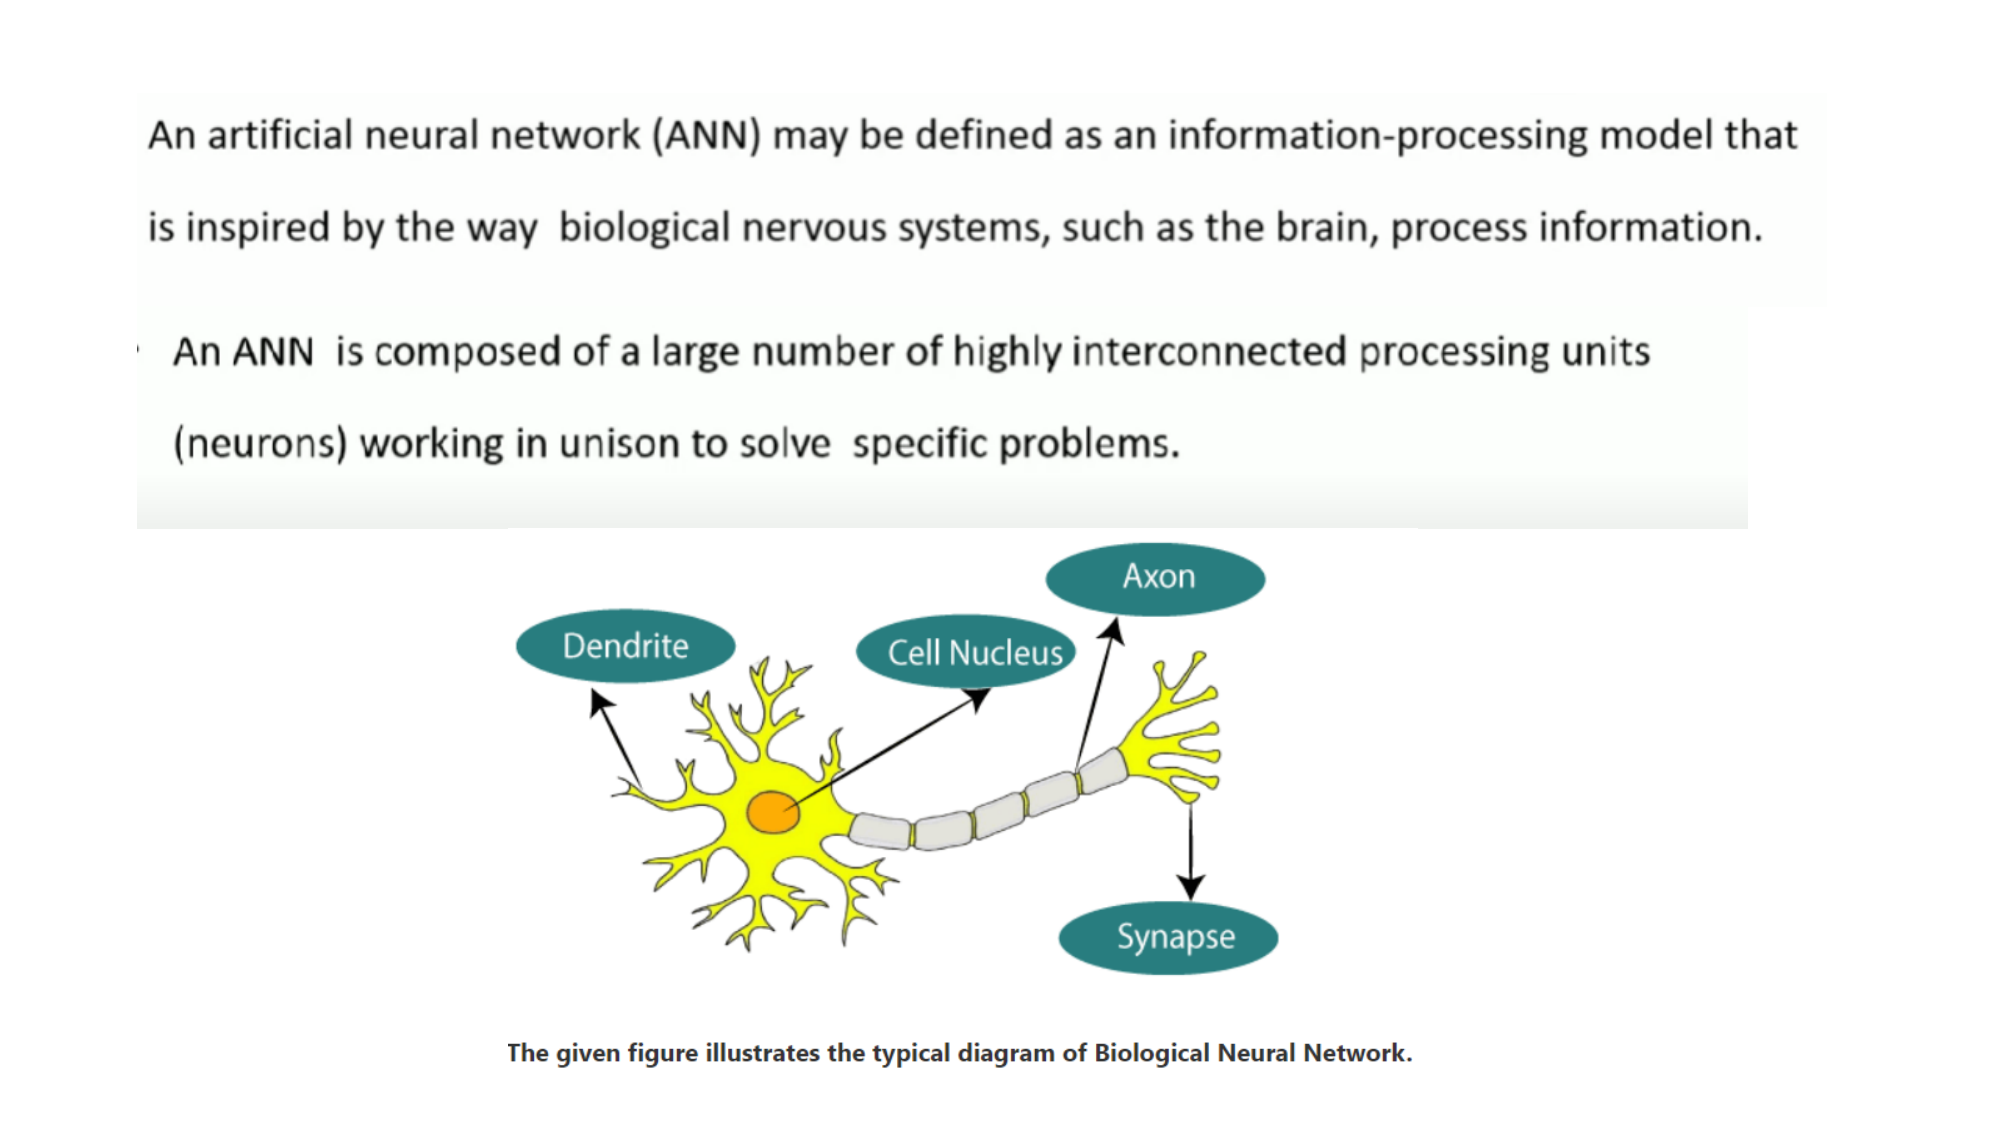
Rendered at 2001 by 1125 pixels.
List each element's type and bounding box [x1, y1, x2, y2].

list [137, 93, 1827, 307]
picture [137, 306, 1748, 1074]
